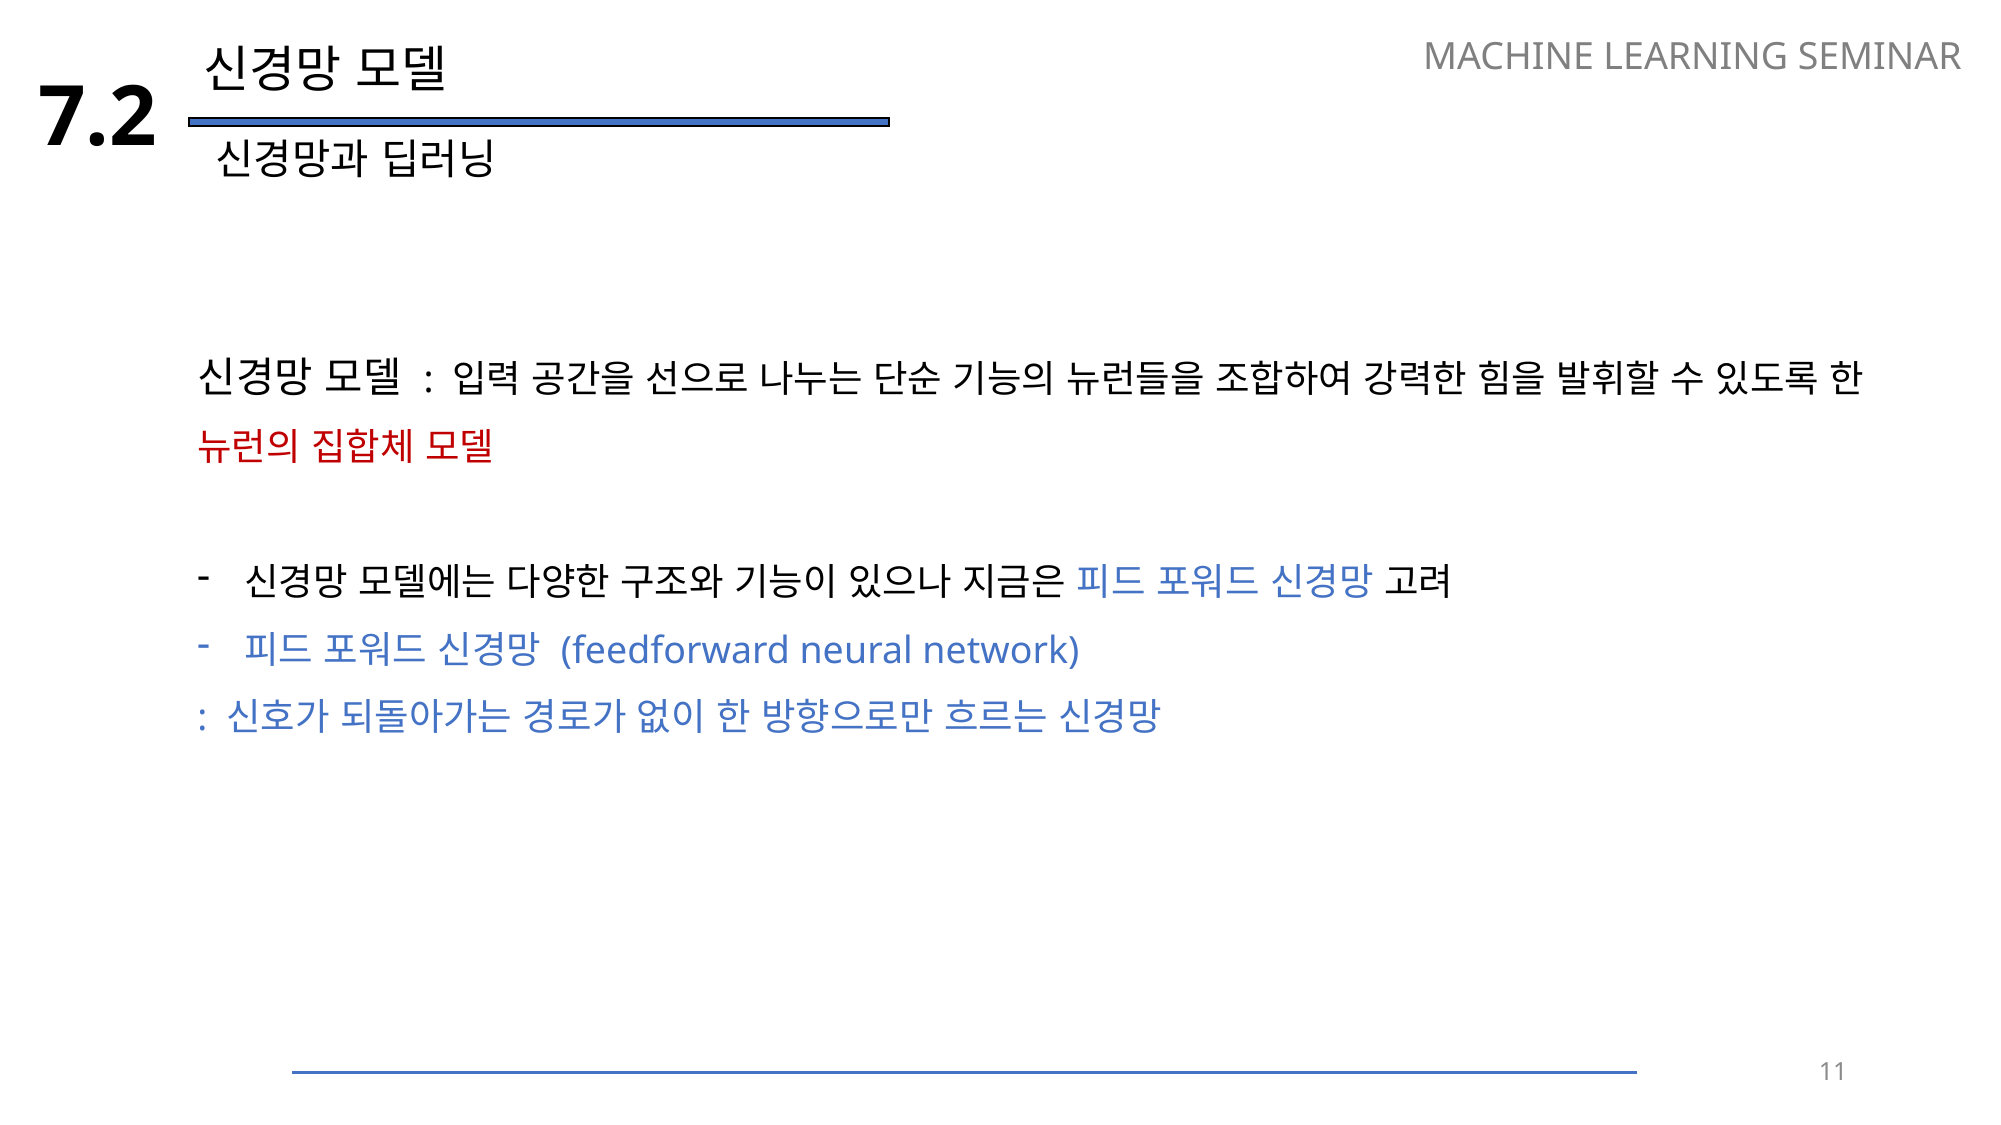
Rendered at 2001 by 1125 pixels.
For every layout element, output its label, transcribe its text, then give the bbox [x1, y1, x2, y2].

text_box 신경망 모델 [109, 30, 543, 106]
text_box 신경망과 딥러닝 [200, 125, 554, 191]
slide_number 11 [1412, 1042, 1863, 1103]
text_box 7.2 [23, 55, 182, 170]
text_box [188, 117, 890, 127]
text_box 신경망 모델 : 입력 공간을 선으로 나누는 단순 기능의 뉴런들을 조합하여 강력한 힘을 발휘할 수 있도록 한 뉴런의 집합체 모델 신경망 모델에는 다양한 구조와 기능이 있으나 지금은 피드 포워드 신경망 고려 피드 포워드 신경망 (feedforward neural network) : 신호가 되돌아가는 경로가 없이 한 방향으로만 흐르는 신경망 [182, 318, 1922, 746]
text_box MACHINE LEARNING SEMINAR [1342, 24, 1977, 85]
